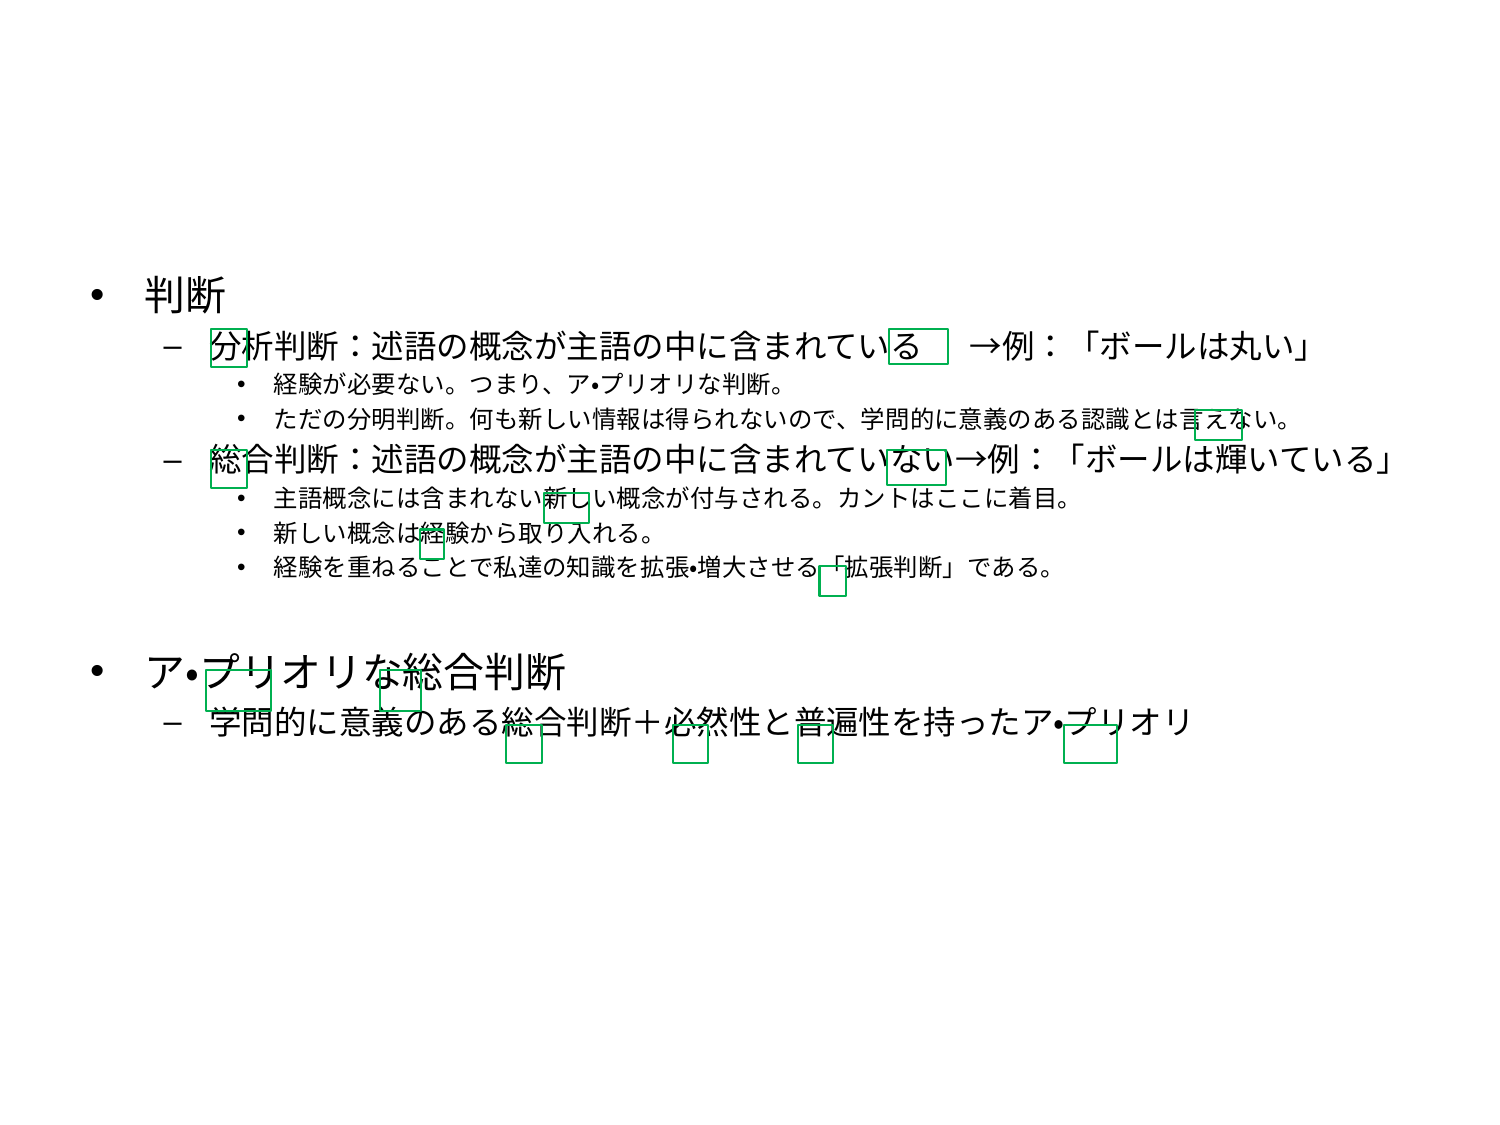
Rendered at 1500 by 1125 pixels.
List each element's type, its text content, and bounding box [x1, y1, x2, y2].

text_box [204, 668, 273, 713]
text_box [817, 564, 848, 598]
text_box [378, 668, 423, 713]
text_box [542, 491, 591, 525]
list 判断 分析判断：述語の概念が主語の中に含まれている →例：「ボールは丸い」 経験が必要ない。つまり、ア・プリオリな判断。 ただの分明判断。何も新しい情報は得られないので、学問的に意義のある認識とは言えない。 総合判断：述語の概念が主語の中に含まれていない→例：「ボールは輝いている」 主語概念には含まれない新しい概念が付与される。カントはここに着目。 新しい概念は経験から取り入れる。 経験を重ねることで私達の知識を拡張・増大させる「拡張判断」である。 ア・プリオリな総合判断 学問的に意義のある総合判断＋必然性と普遍性を持ったア・プリオリ [75, 262, 1425, 788]
text_box [885, 448, 948, 487]
text_box [796, 723, 835, 765]
text_box [504, 723, 544, 765]
text_box [887, 327, 950, 367]
text_box [1193, 408, 1244, 442]
text_box [209, 448, 249, 490]
text_box [418, 527, 446, 561]
text_box [209, 327, 249, 369]
text_box [1062, 723, 1119, 765]
text_box [670, 723, 710, 765]
